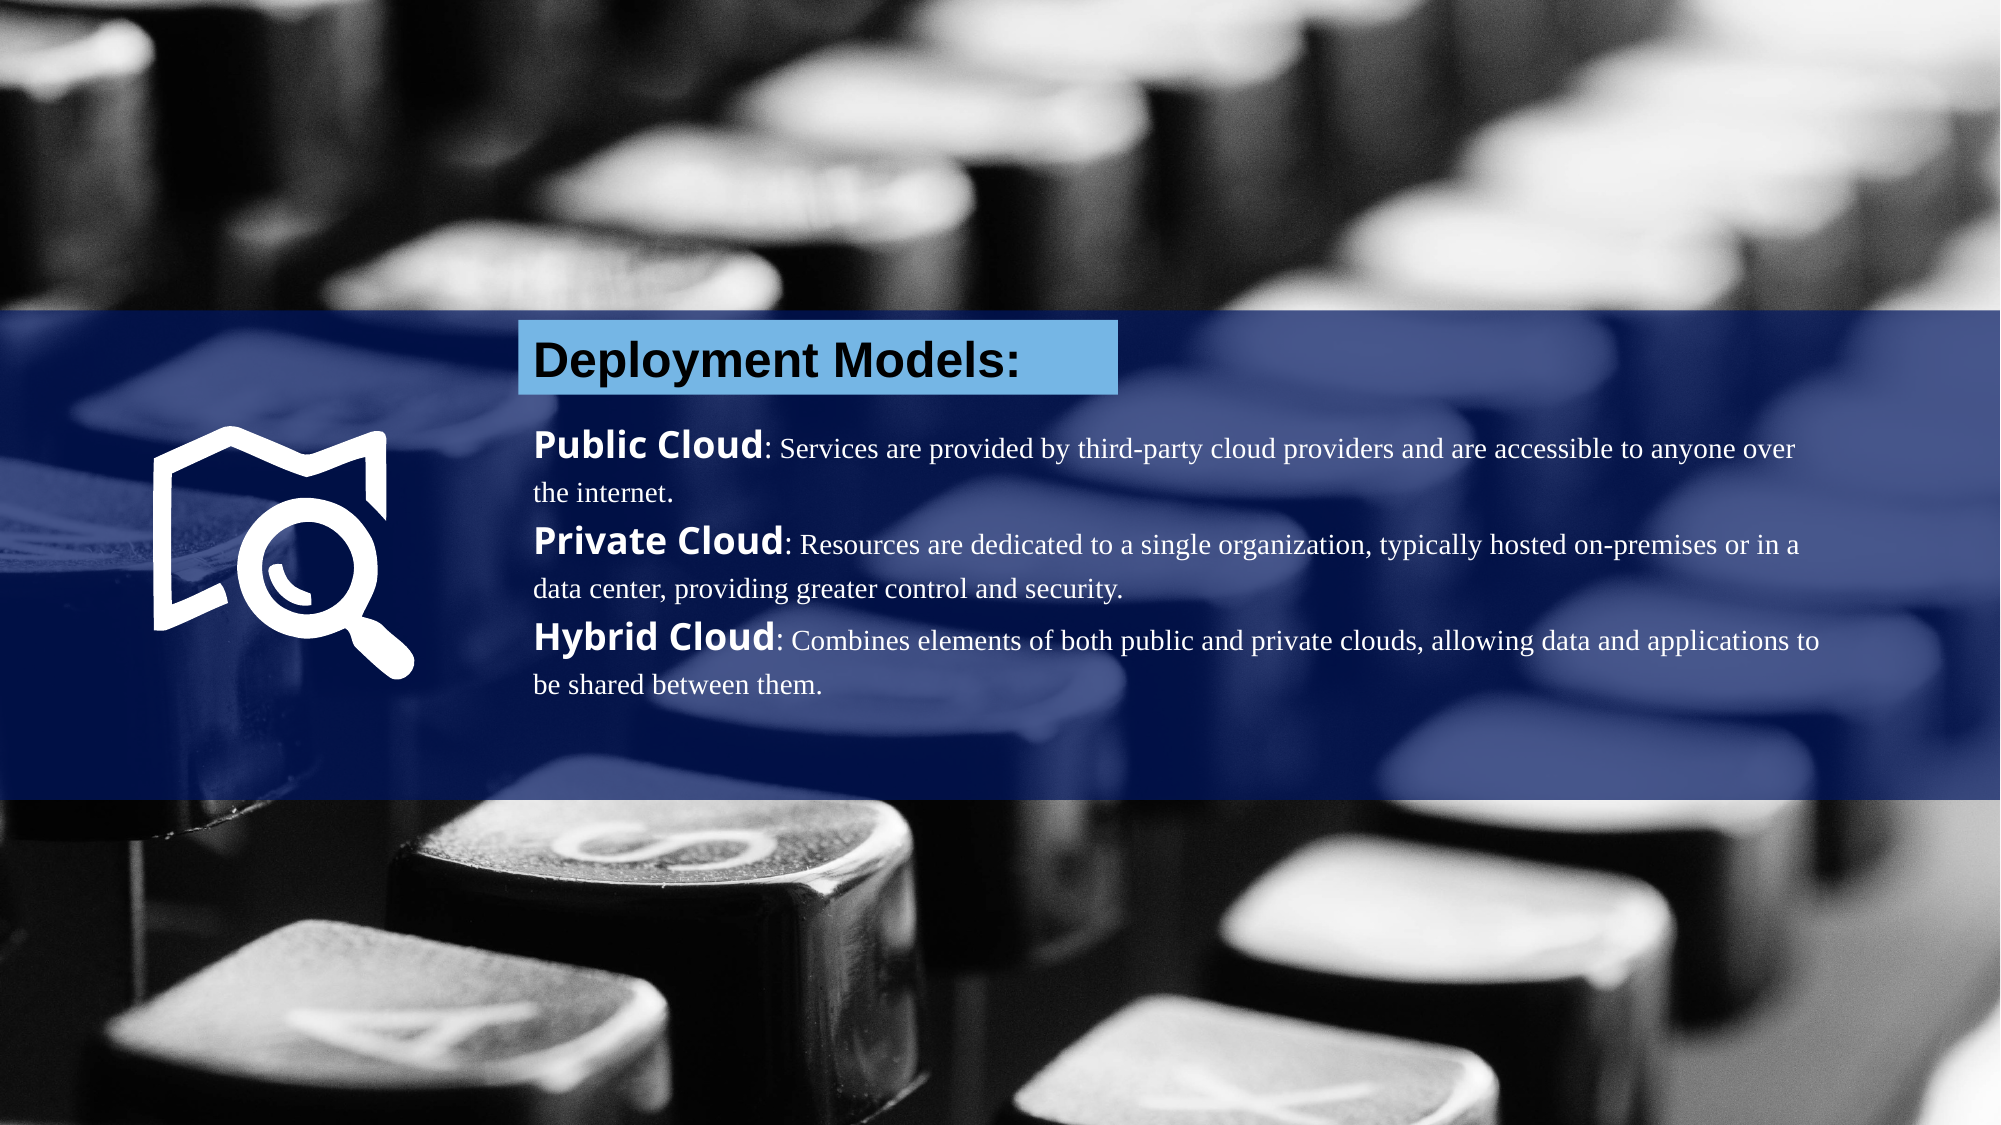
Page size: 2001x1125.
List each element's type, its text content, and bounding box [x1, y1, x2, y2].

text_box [152, 425, 420, 685]
text_box [0, 310, 2000, 800]
text_box Deployment Models: [518, 319, 1118, 395]
text_box Public Cloud: Services are provided by third-party cloud providers and are accessible to anyone over the internet. Private Cloud: Resources are dedicated to a single organization, typically hosted on-premises or in a data center, providing greater control and security. Hybrid Cloud: Combines elements of both public and private clouds, allowing data and applications to be shared between them. [518, 405, 1849, 750]
picture [0, 0, 2001, 1125]
